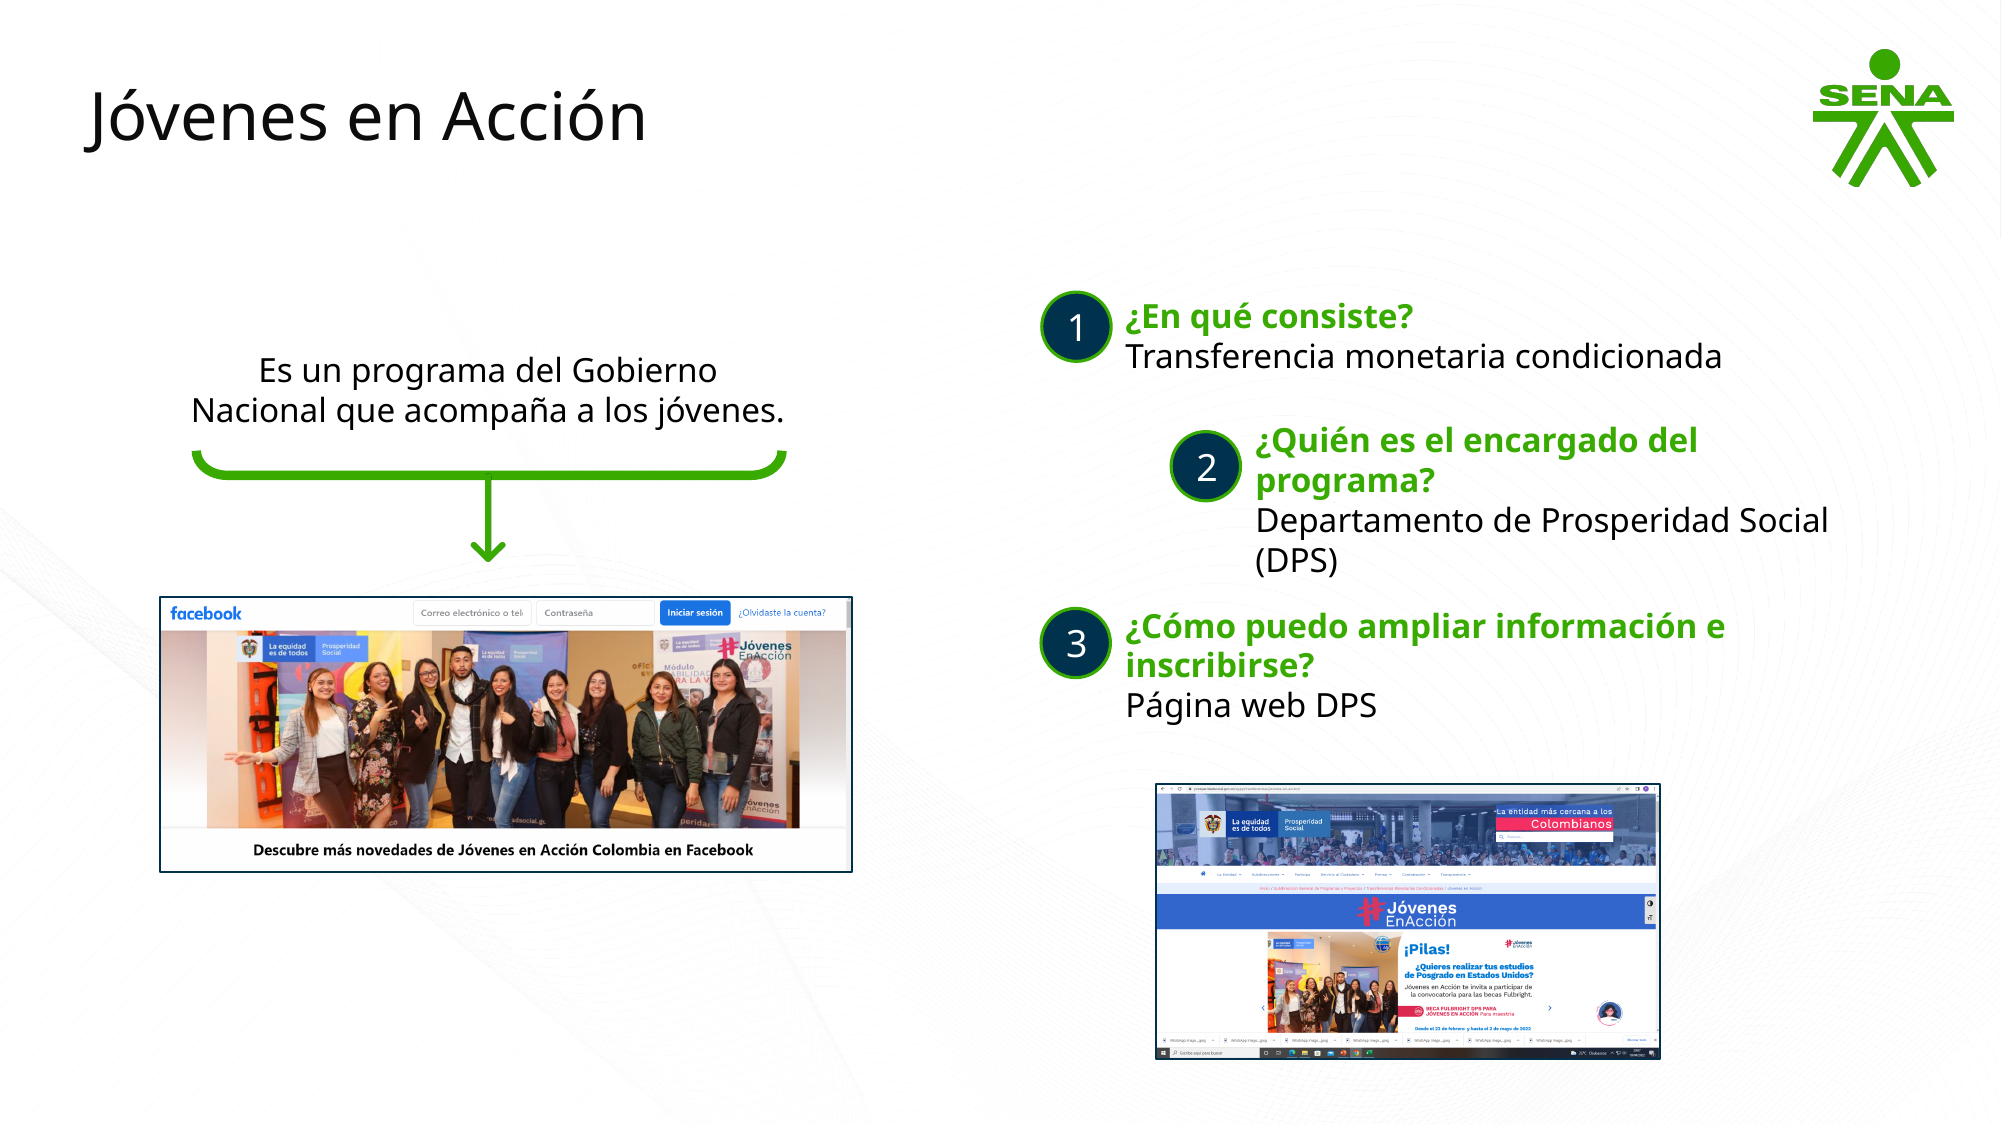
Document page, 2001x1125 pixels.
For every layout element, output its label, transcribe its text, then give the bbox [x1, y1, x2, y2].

text_box ¿Cómo puedo ampliar información e inscribirse? Página web DPS [1110, 597, 1825, 772]
picture [0, 0, 2001, 1125]
text_box Jóvenes en Acción [74, 75, 766, 155]
text_box ¿Quién es el encargado del programa? Departamento de Prosperidad Social (DPS) [1240, 412, 1873, 587]
text_box 2 [1171, 431, 1241, 501]
text_box 3 [1041, 608, 1111, 678]
text_box ¿En qué consiste? Transferencia monetaria condicionada [1110, 287, 1743, 383]
text_box 1 [1041, 292, 1112, 362]
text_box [196, 450, 783, 567]
text_box Es un programa del Gobierno Nacional que acompaña a los jóvenes. [172, 341, 805, 437]
